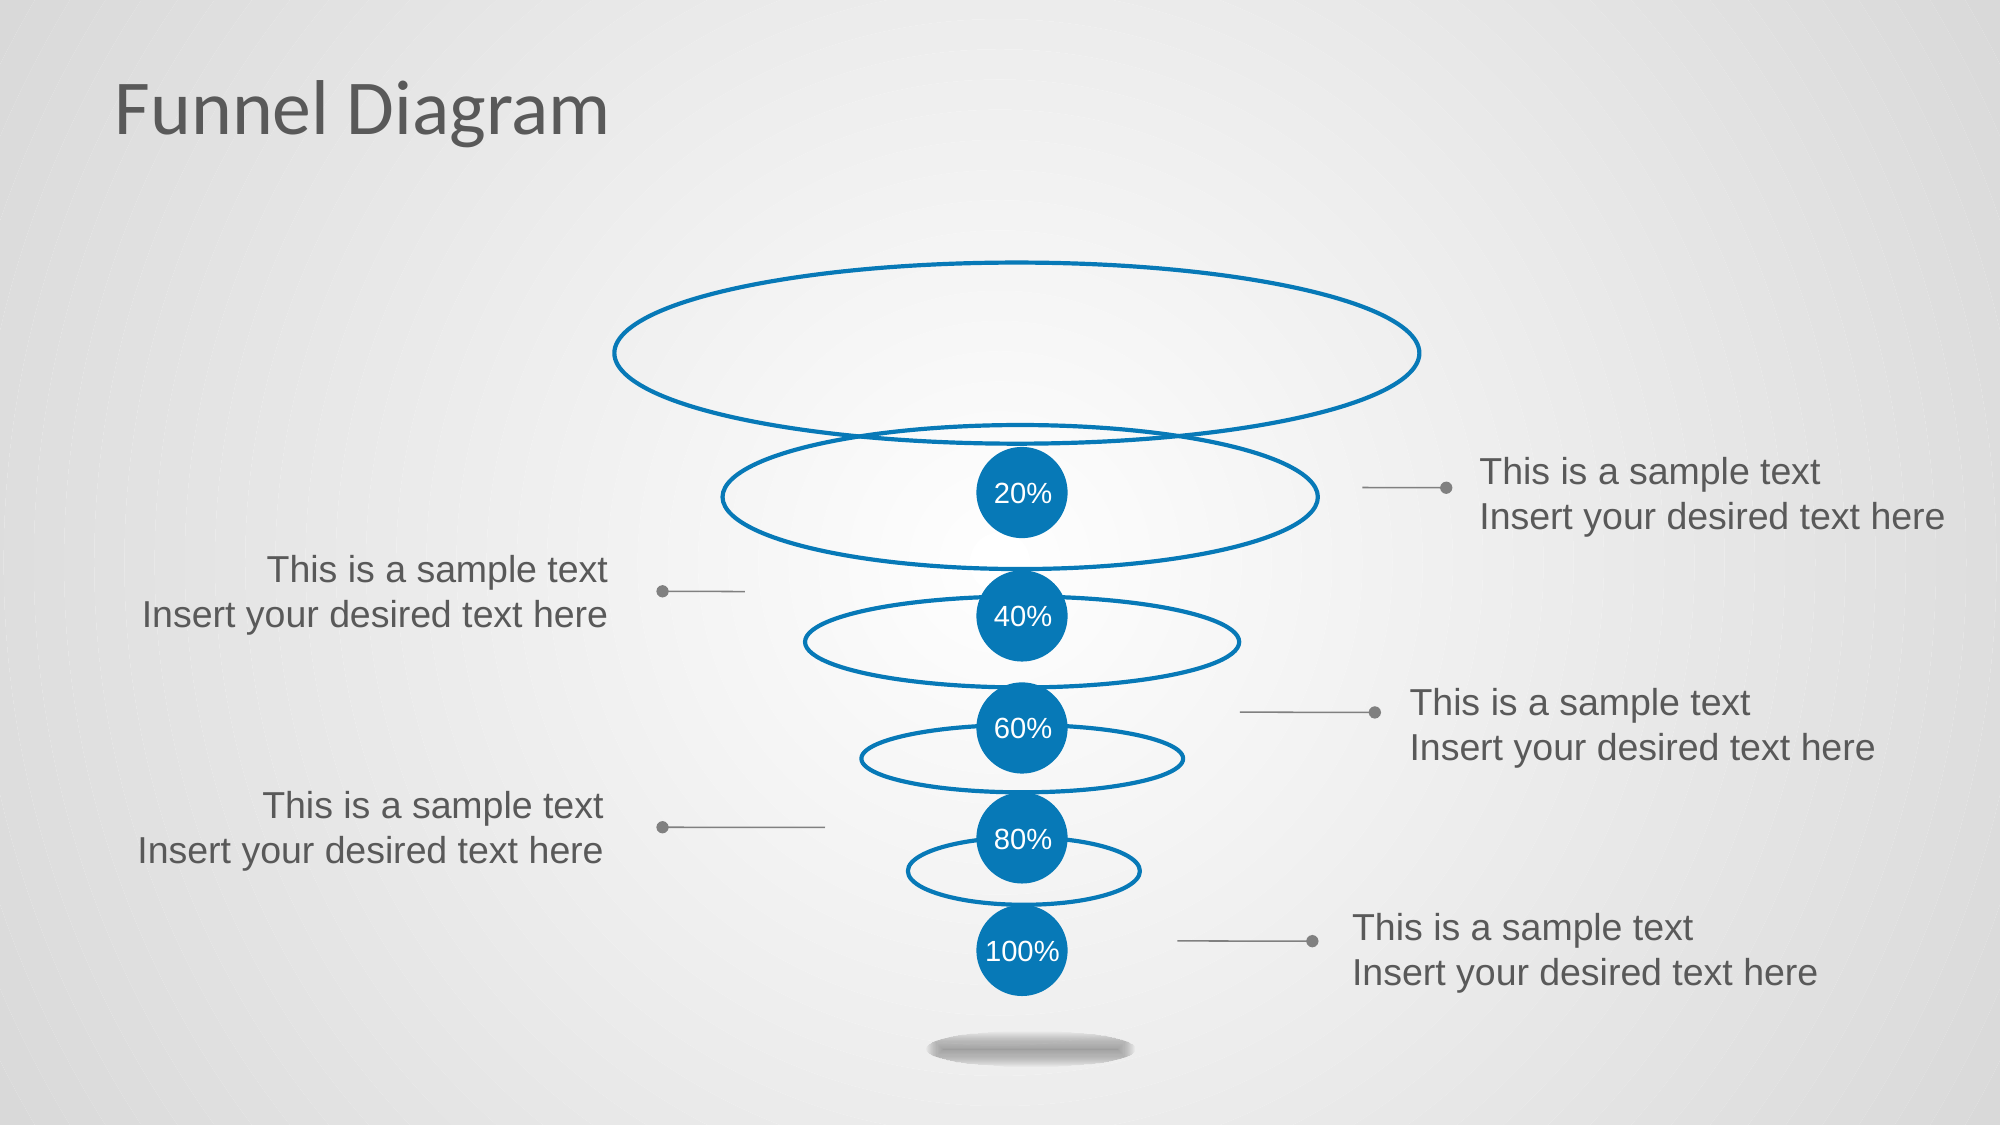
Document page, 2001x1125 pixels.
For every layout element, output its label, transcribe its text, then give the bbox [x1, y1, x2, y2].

text_box This is a sample text Insert your desired text here [112, 537, 609, 642]
text_box This is a sample text Insert your desired text here [1452, 895, 1955, 1001]
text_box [614, 262, 1447, 1067]
text_box This is a sample text Insert your desired text here [108, 774, 609, 879]
title Funnel Diagram [99, 45, 1900, 163]
text_box This is a sample text Insert your desired text here [1464, 439, 1975, 545]
text_box This is a sample text Insert your desired text here [1452, 671, 2000, 776]
